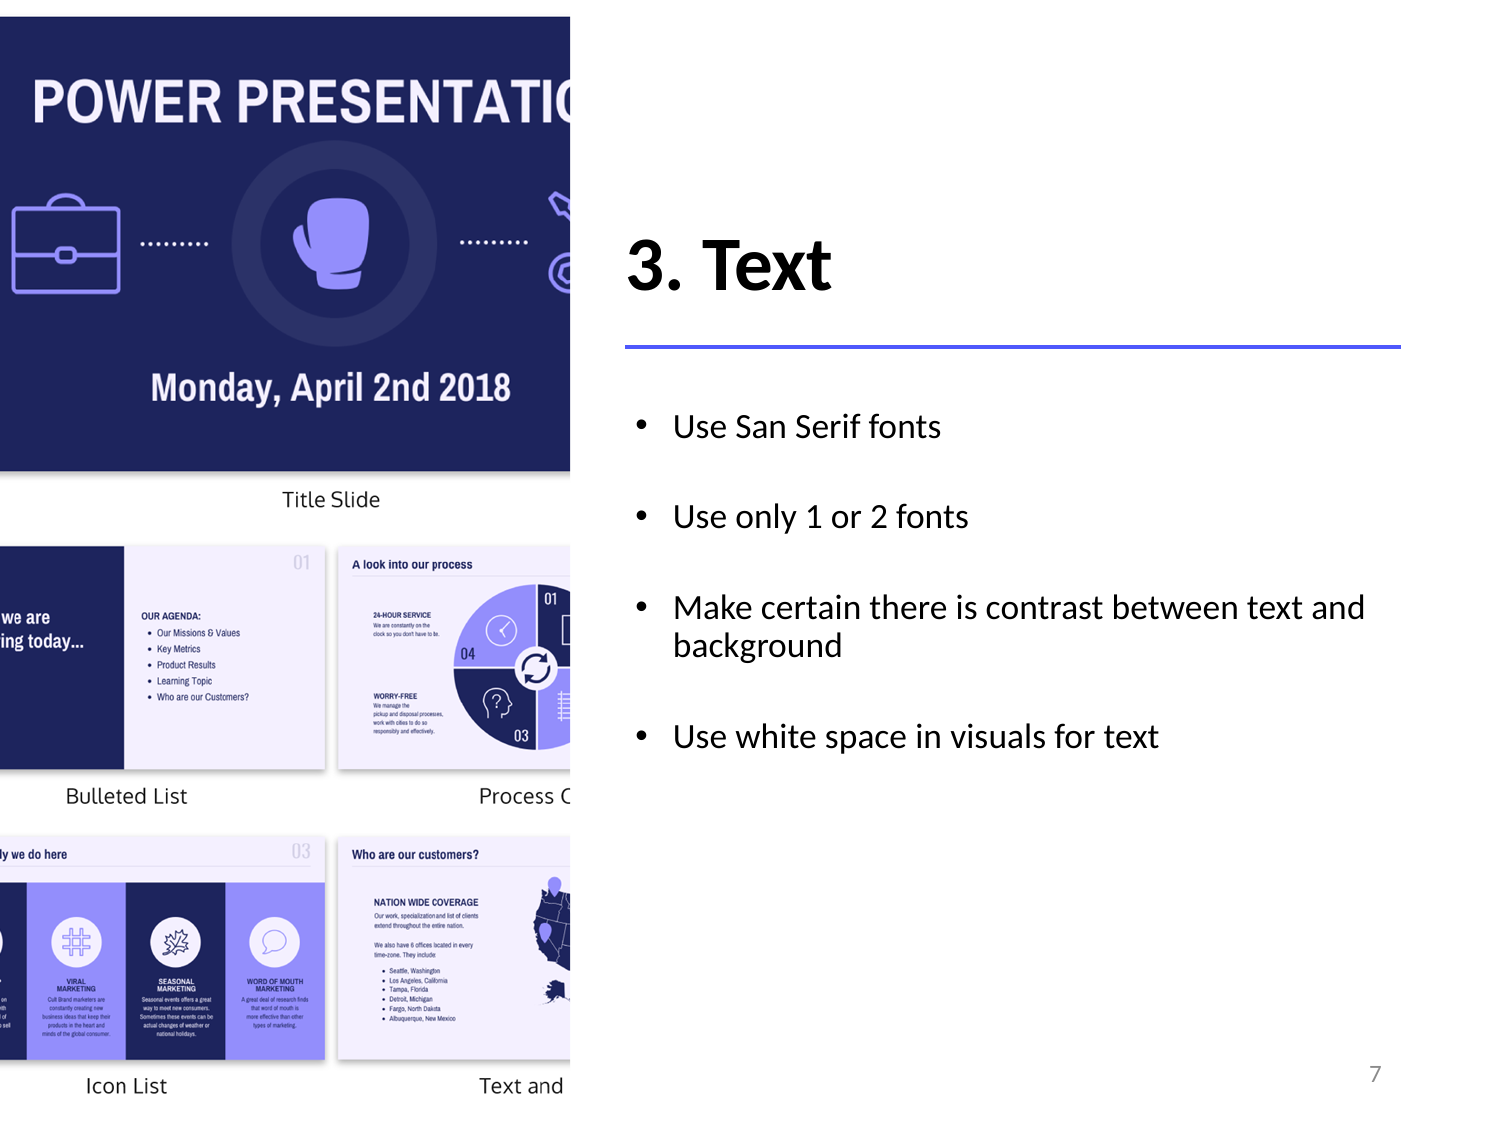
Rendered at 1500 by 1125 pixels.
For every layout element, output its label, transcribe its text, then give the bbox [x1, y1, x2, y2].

picture [0, 0, 571, 1125]
slide_number 7 [1250, 1042, 1397, 1103]
title 3. Text [610, 103, 1422, 315]
list Use San Serif fonts Use only 1 or 2 fonts Make certain there is contrast between text and background Use white space in visuals for text [610, 399, 1422, 1021]
